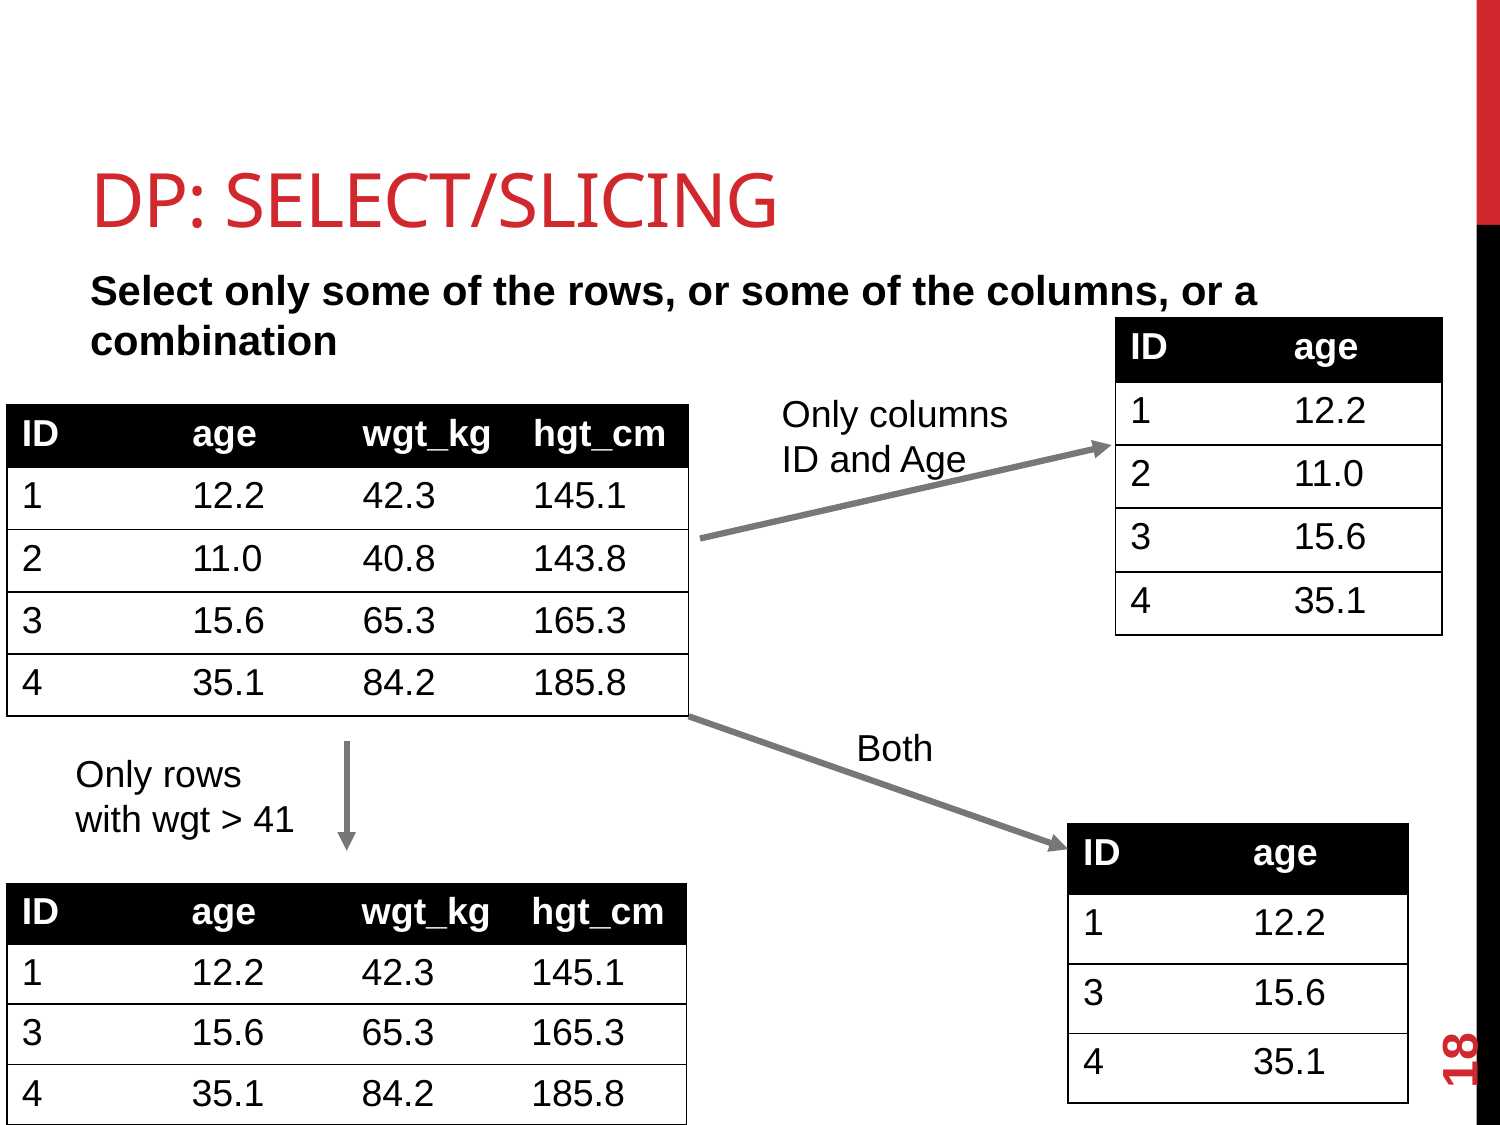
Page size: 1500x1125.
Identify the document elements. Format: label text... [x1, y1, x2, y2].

table_cell 145.1 [517, 945, 686, 1003]
table_cell 15.6 [1279, 509, 1441, 571]
table_header age [1279, 319, 1441, 381]
table_header wgt_kg [348, 406, 518, 466]
table_cell 4 [8, 655, 177, 715]
table_cell 3 [1069, 965, 1238, 1033]
table_cell 65.3 [348, 593, 518, 653]
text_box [699, 444, 1112, 539]
table_cell 4 [1069, 1034, 1238, 1102]
table_header ID [8, 406, 177, 466]
table_cell 84.2 [348, 655, 518, 715]
table_cell 185.8 [517, 1065, 686, 1124]
table_header age [177, 406, 348, 466]
table_cell 3 [8, 593, 177, 653]
table_cell 1 [8, 945, 177, 1003]
table_cell 42.3 [347, 945, 517, 1003]
table_cell 12.2 [1238, 895, 1407, 963]
table_cell 4 [8, 1065, 177, 1124]
table_header ID [8, 884, 177, 943]
table_cell 3 [8, 1005, 177, 1064]
table_cell 143.8 [518, 530, 688, 591]
title DP: Select/slicing [75, 25, 1025, 250]
table_cell 35.1 [177, 655, 348, 715]
table_header ID [1069, 825, 1238, 893]
table_cell 12.2 [1279, 383, 1441, 444]
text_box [688, 715, 1069, 850]
table_cell 2 [8, 530, 177, 591]
table_cell 65.3 [347, 1005, 517, 1064]
table_header hgt_cm [517, 884, 686, 943]
table_cell 35.1 [1238, 1034, 1407, 1102]
table_cell 3 [1116, 509, 1279, 571]
table_header ID [1116, 319, 1279, 381]
table_cell 35.1 [1279, 573, 1441, 634]
table_cell 1 [1116, 383, 1279, 444]
table_cell 145.1 [518, 468, 688, 529]
table_cell 1 [8, 468, 177, 529]
table_header hgt_cm [518, 406, 688, 466]
table_cell 165.3 [517, 1005, 686, 1064]
table_cell 15.6 [1238, 965, 1407, 1033]
table_header age [177, 884, 347, 943]
list Select only some of the rows, or some of the columns, or a combination [75, 256, 1325, 380]
table_cell 4 [1116, 573, 1279, 634]
slide_number 18 [1427, 887, 1488, 1104]
text_box Only columns ID and Age [766, 382, 1024, 439]
table_cell 40.8 [348, 530, 518, 591]
text_box Only rows with wgt > 41 [60, 743, 327, 848]
table_cell 12.2 [177, 468, 348, 529]
table_cell 35.1 [177, 1065, 347, 1124]
table_cell 11.0 [177, 530, 348, 591]
table_header age [1238, 825, 1407, 893]
table_cell 15.6 [177, 1005, 347, 1064]
table_cell 11.0 [1279, 446, 1441, 507]
table_cell 1 [1069, 895, 1238, 963]
table_cell 2 [1118, 446, 1279, 507]
table_cell 12.2 [177, 945, 347, 1003]
table_cell 42.3 [348, 468, 518, 529]
table_cell 185.8 [518, 655, 688, 715]
table_cell 165.3 [518, 593, 688, 653]
table_cell 15.6 [177, 593, 348, 653]
table_header wgt_kg [347, 884, 517, 943]
table_cell 84.2 [347, 1065, 517, 1124]
